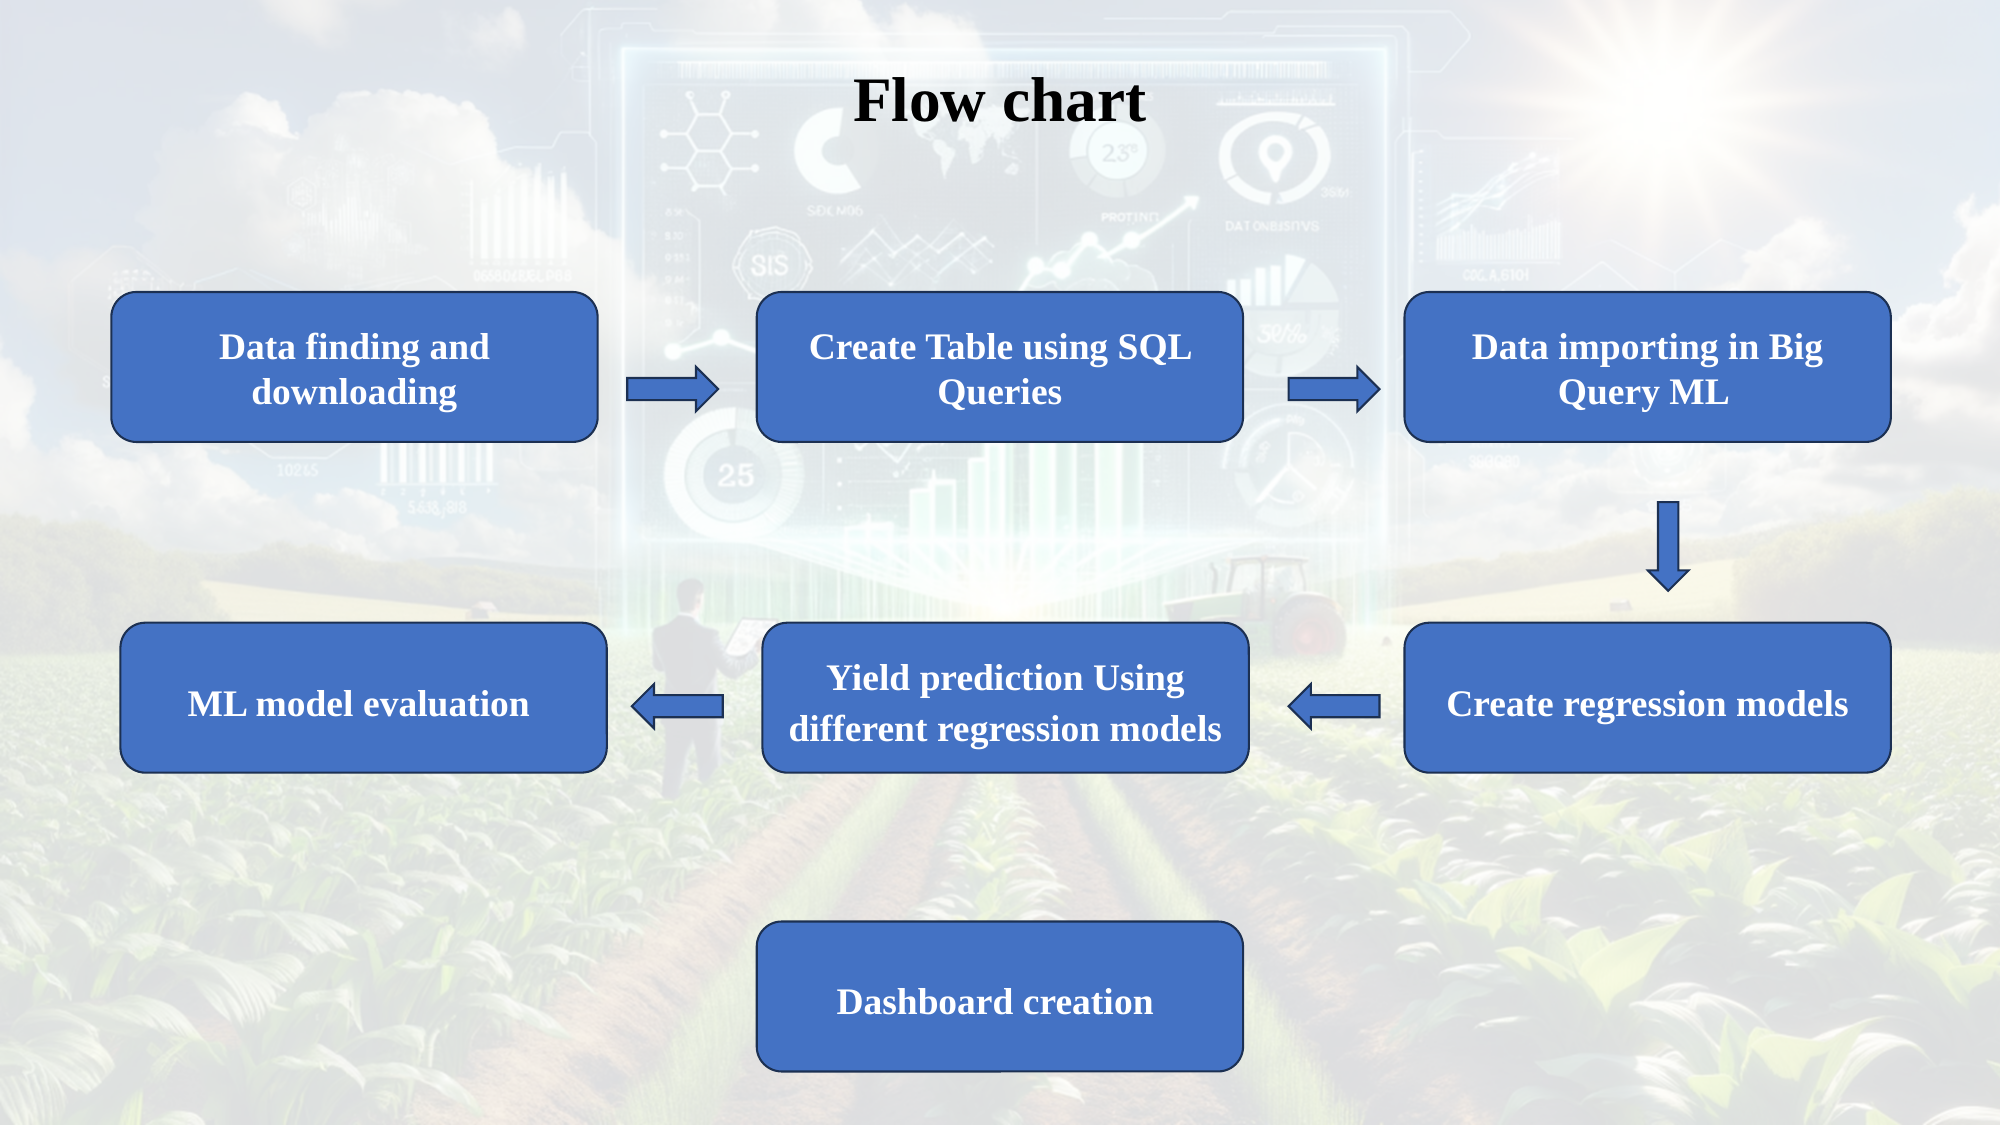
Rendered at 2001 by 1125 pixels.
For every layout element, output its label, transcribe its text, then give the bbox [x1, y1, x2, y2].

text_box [111, 291, 1892, 1072]
title Flow chart [137, 59, 1863, 144]
